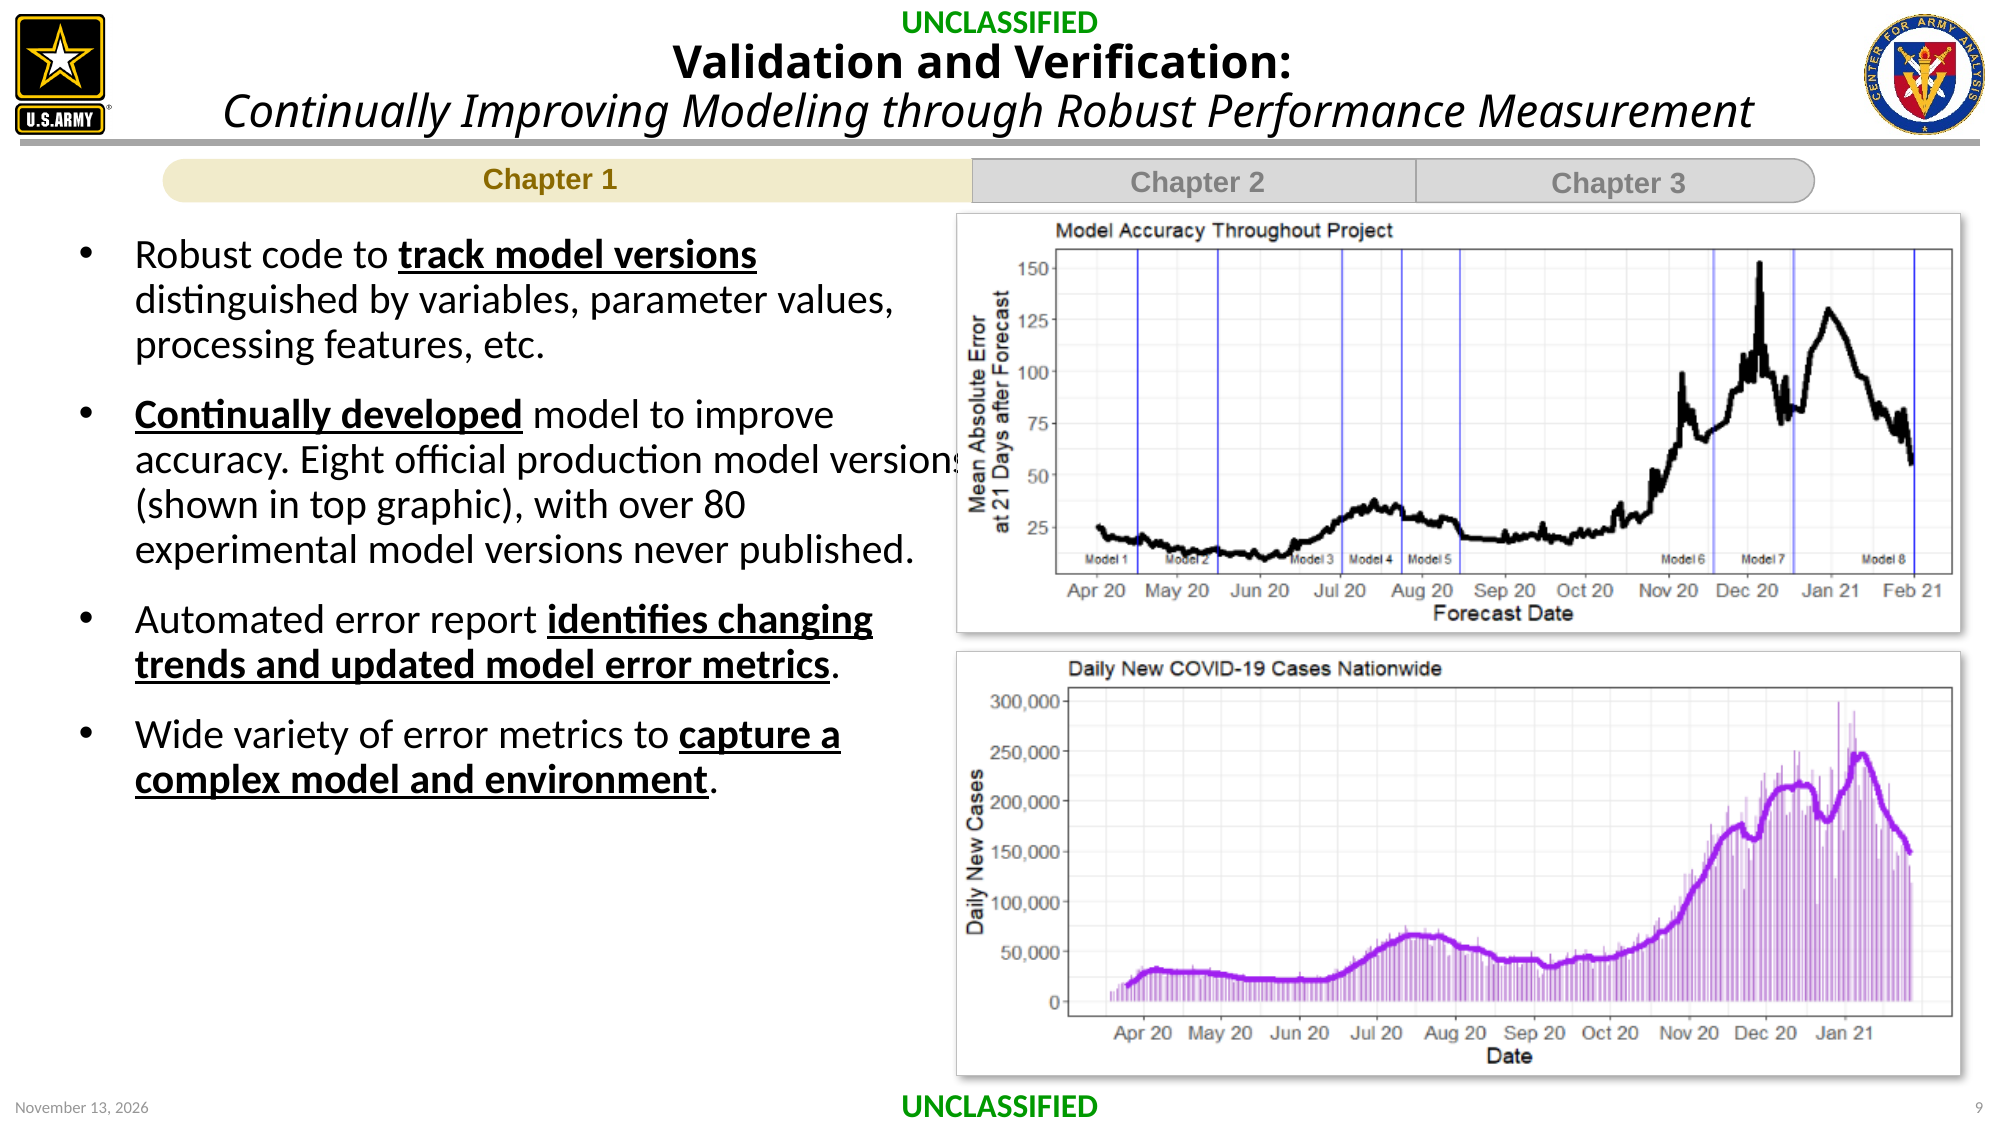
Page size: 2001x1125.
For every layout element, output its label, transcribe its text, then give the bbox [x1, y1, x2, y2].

picture [1864, 14, 1985, 135]
list Robust code to track model versions distinguished by variables, parameter values, processing features, etc. Continually developed model to improve accuracy. Eight official production model versions (shown in top graphic), with over 80 experimental model versions never published. Automated error report identifies changing trends and updated model error metrics. Wide variety of error metrics to capture a complex model and environment. [63, 224, 987, 1125]
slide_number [0, 1086, 401, 1125]
picture [956, 651, 1961, 1077]
title Validation and Verification: Continually Improving Modeling through Robust Performance Measurement [127, 37, 1850, 138]
picture [15, 14, 113, 135]
slide_number 9 [1918, 1086, 1999, 1125]
picture [956, 213, 1961, 633]
